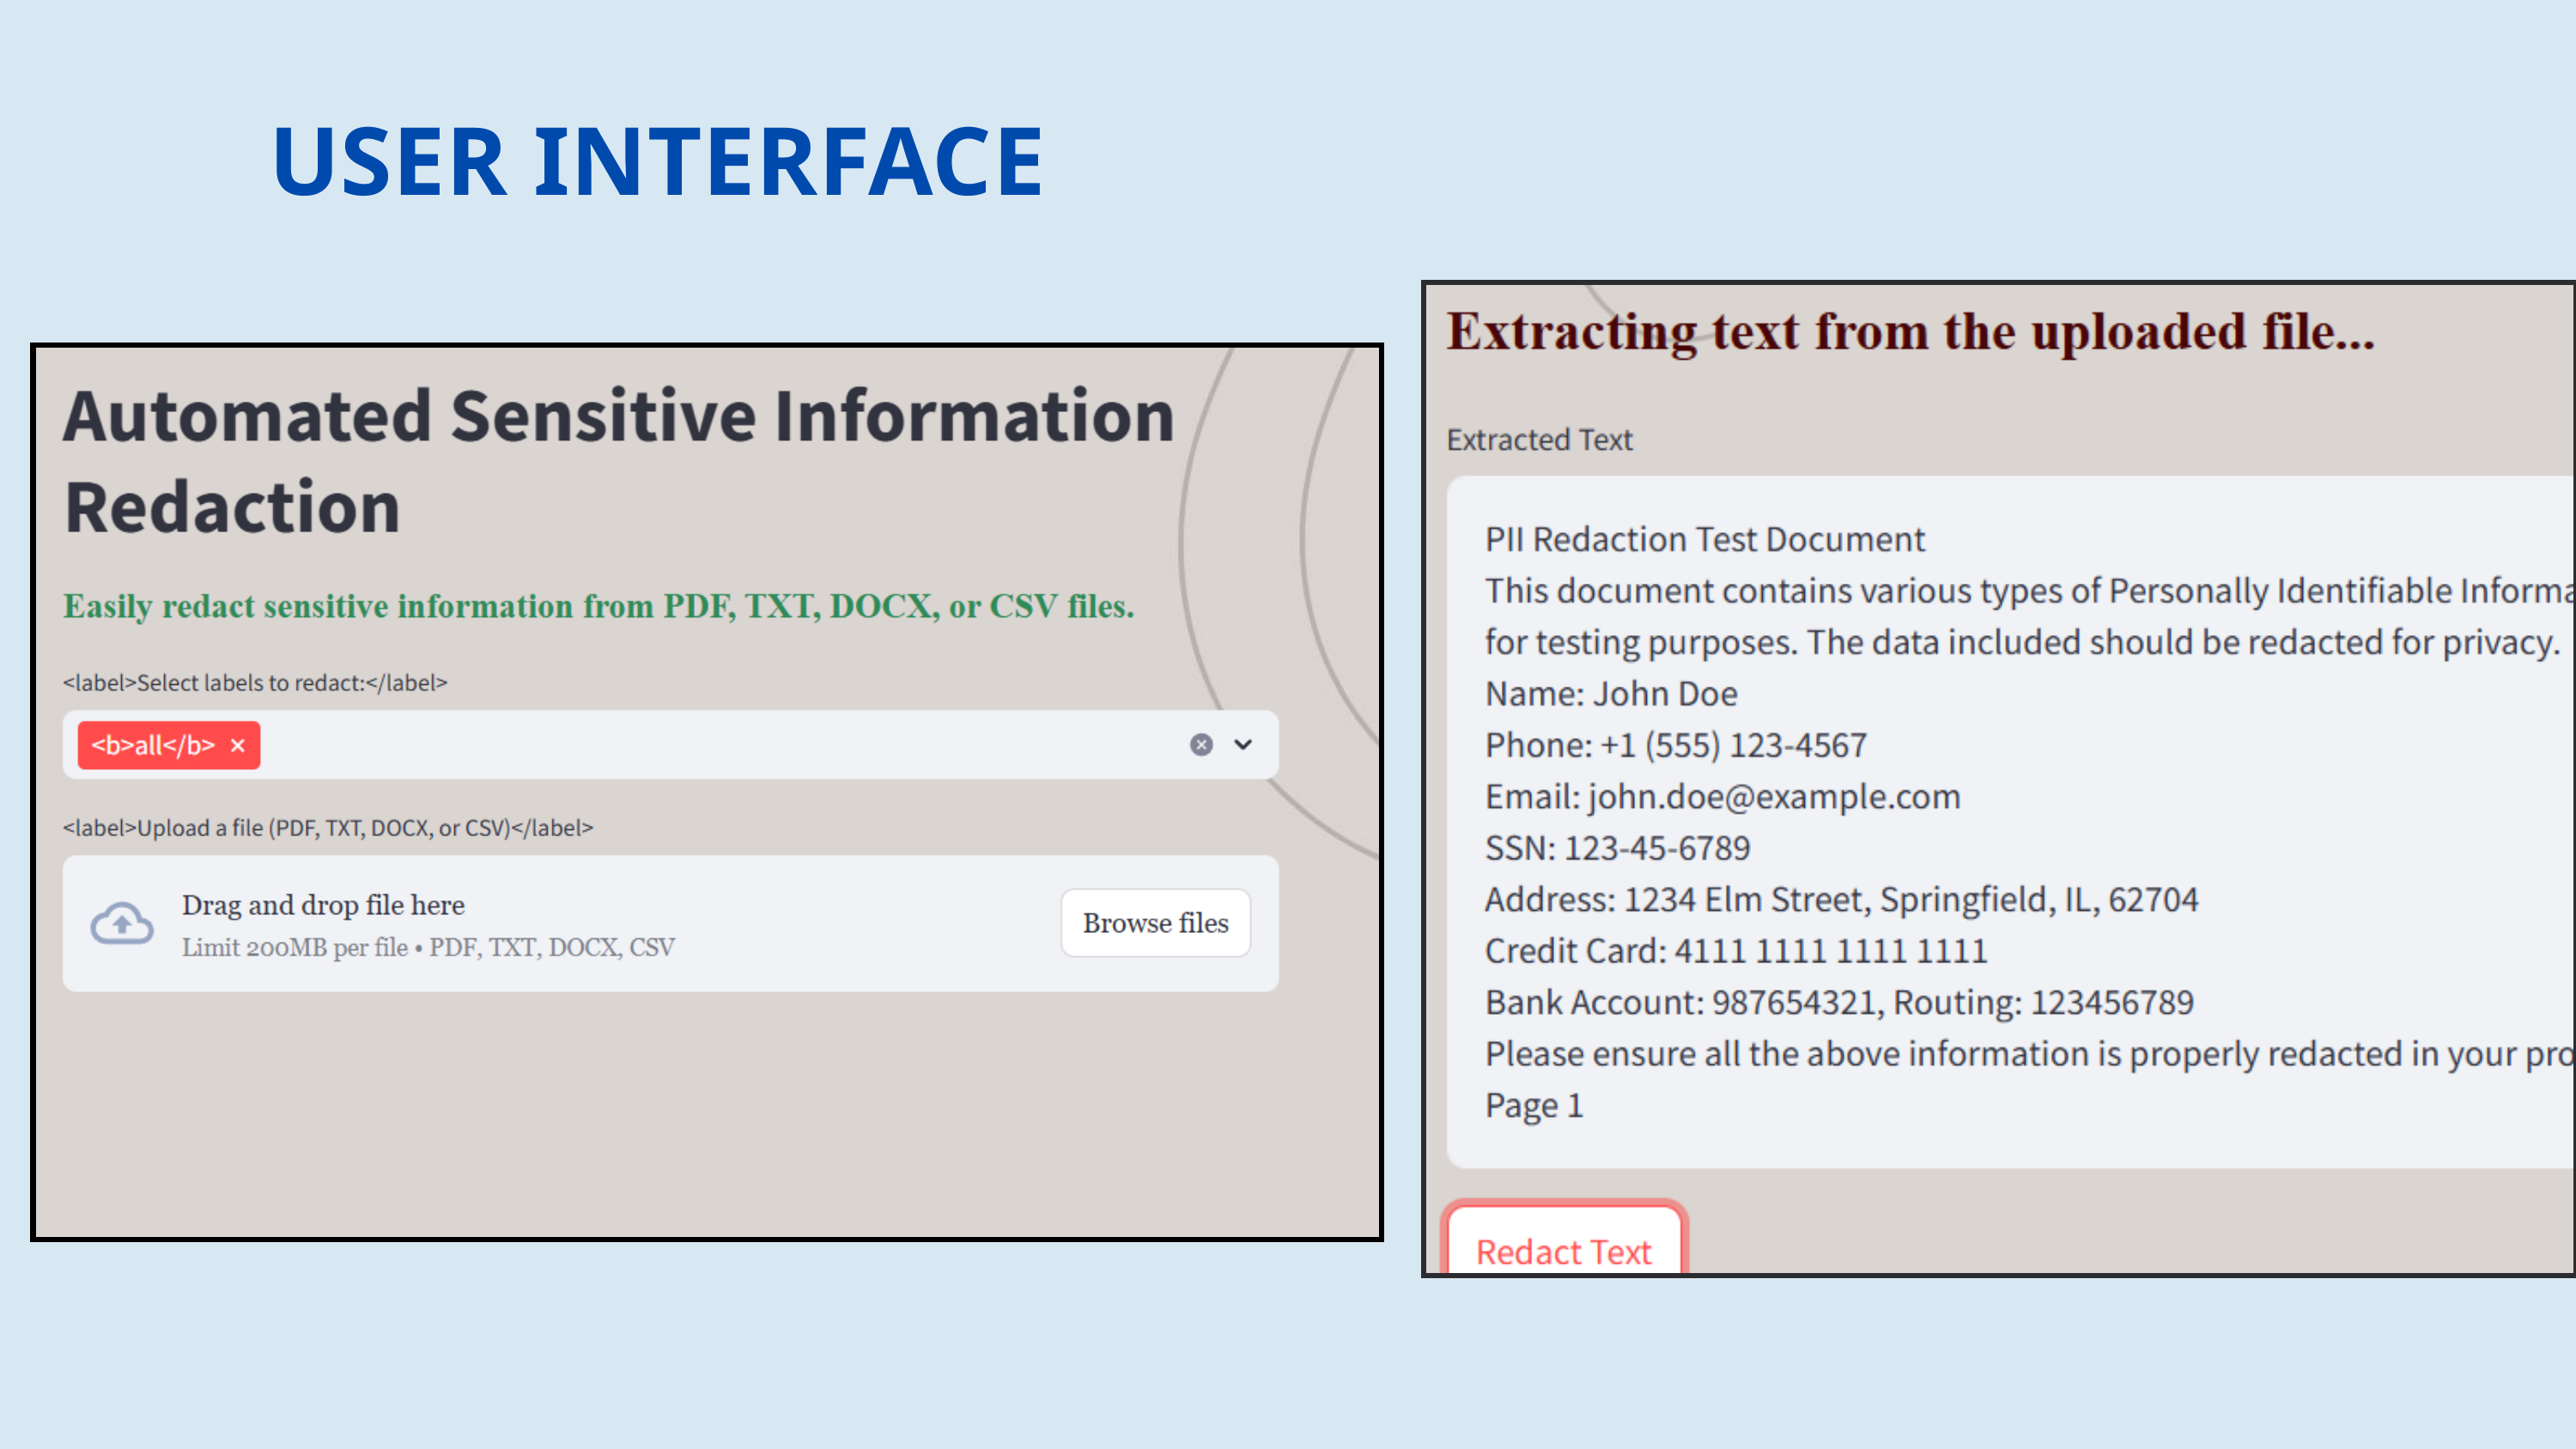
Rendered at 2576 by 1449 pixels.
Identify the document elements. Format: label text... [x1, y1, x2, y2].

text_box USER INTERFACE [58, 82, 1258, 215]
text_box [33, 344, 1382, 1240]
text_box [1424, 282, 2576, 1276]
